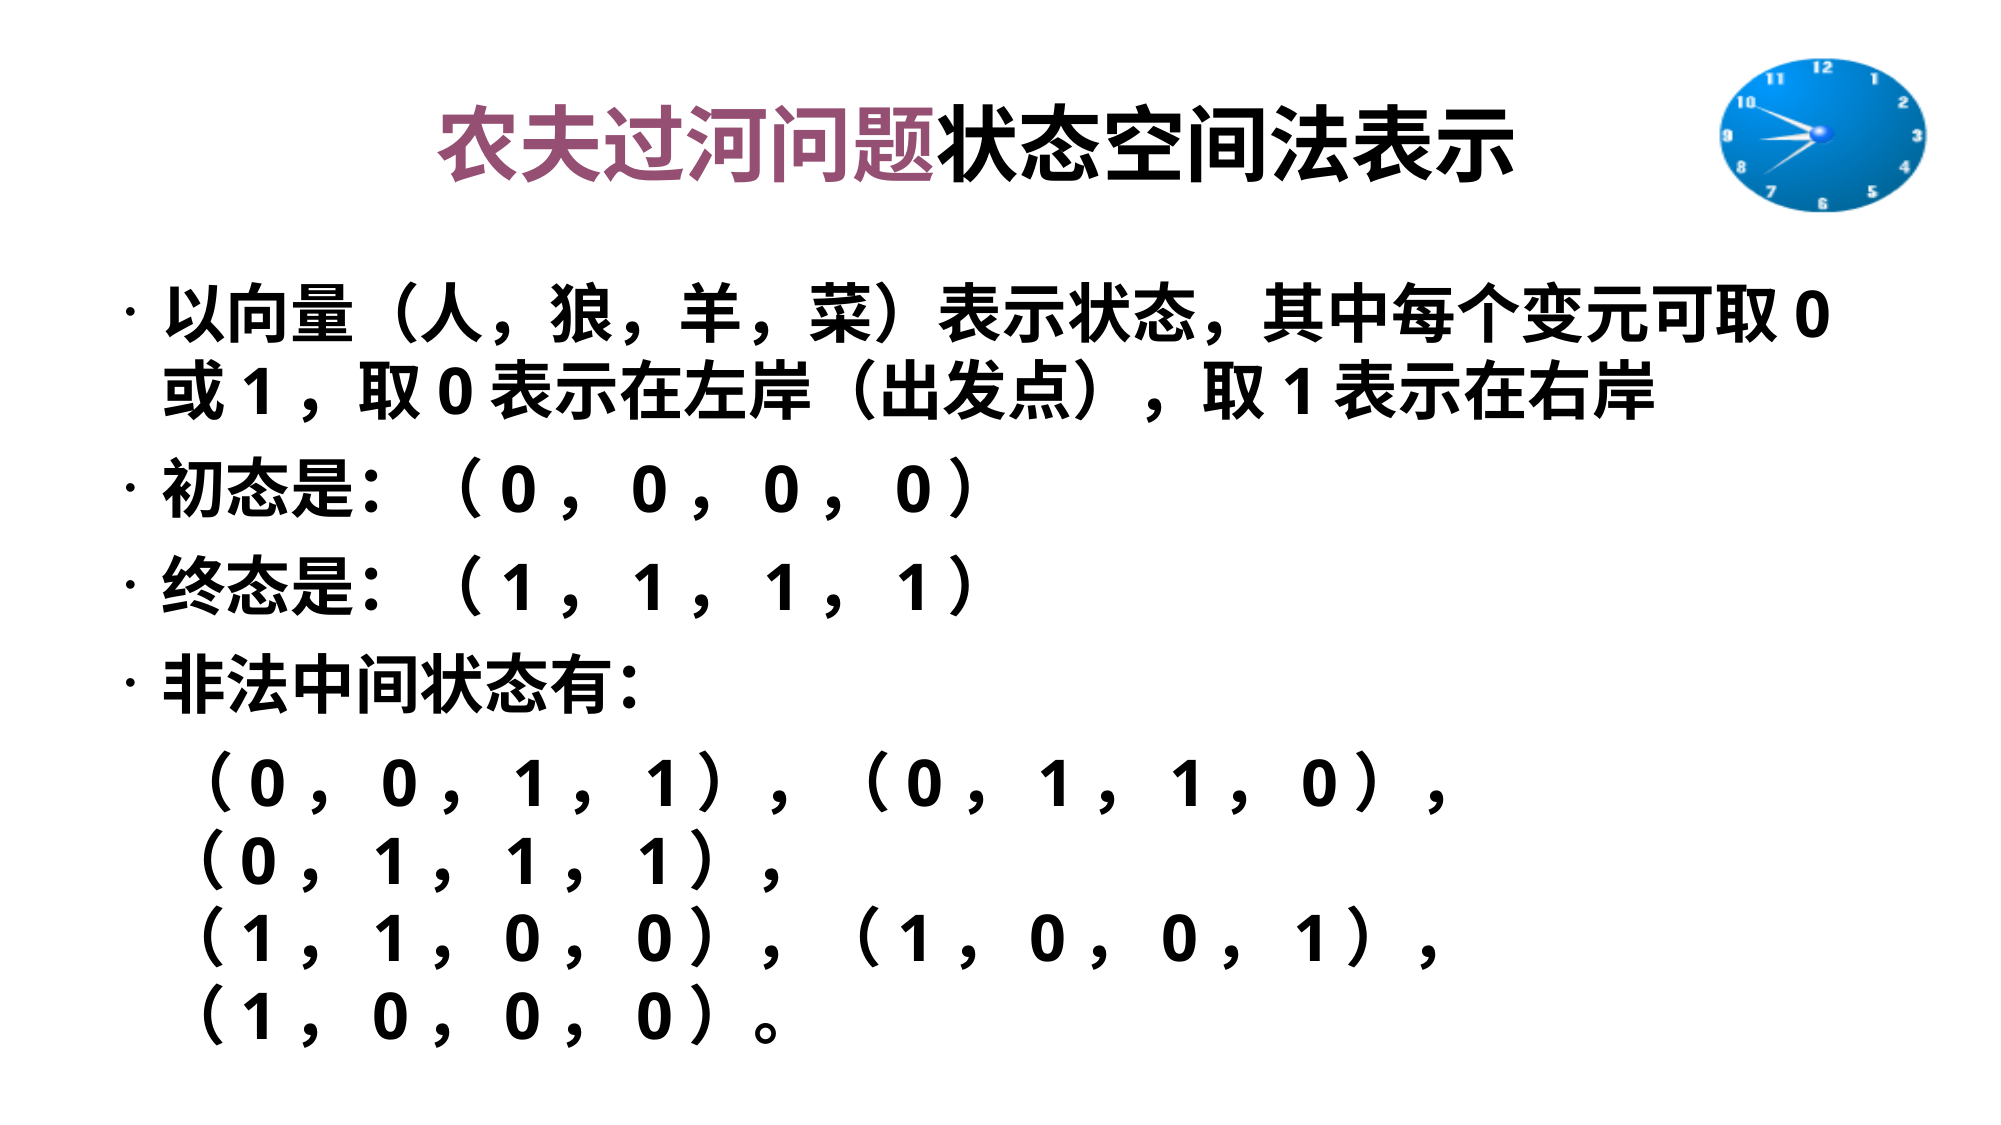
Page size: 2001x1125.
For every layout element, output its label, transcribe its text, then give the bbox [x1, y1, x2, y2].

title 农夫过河问题状态空间法表示 [421, 54, 1700, 243]
picture [1700, 54, 1959, 217]
list 以向量（人，狼，羊，菜）表示状态，其中每个变元可取0或1，取0表示在左岸（出发点），取1表示在右岸 初态是：（0，0，0，0） 终态是：（1，1，1，1） 非法中间状态有： （0，0，1，1），（0，1，1，0），（0，1，1，1）， （1，1，0，0），（1，0，0，1），（1，0，0，0）。 [109, 265, 1886, 1125]
